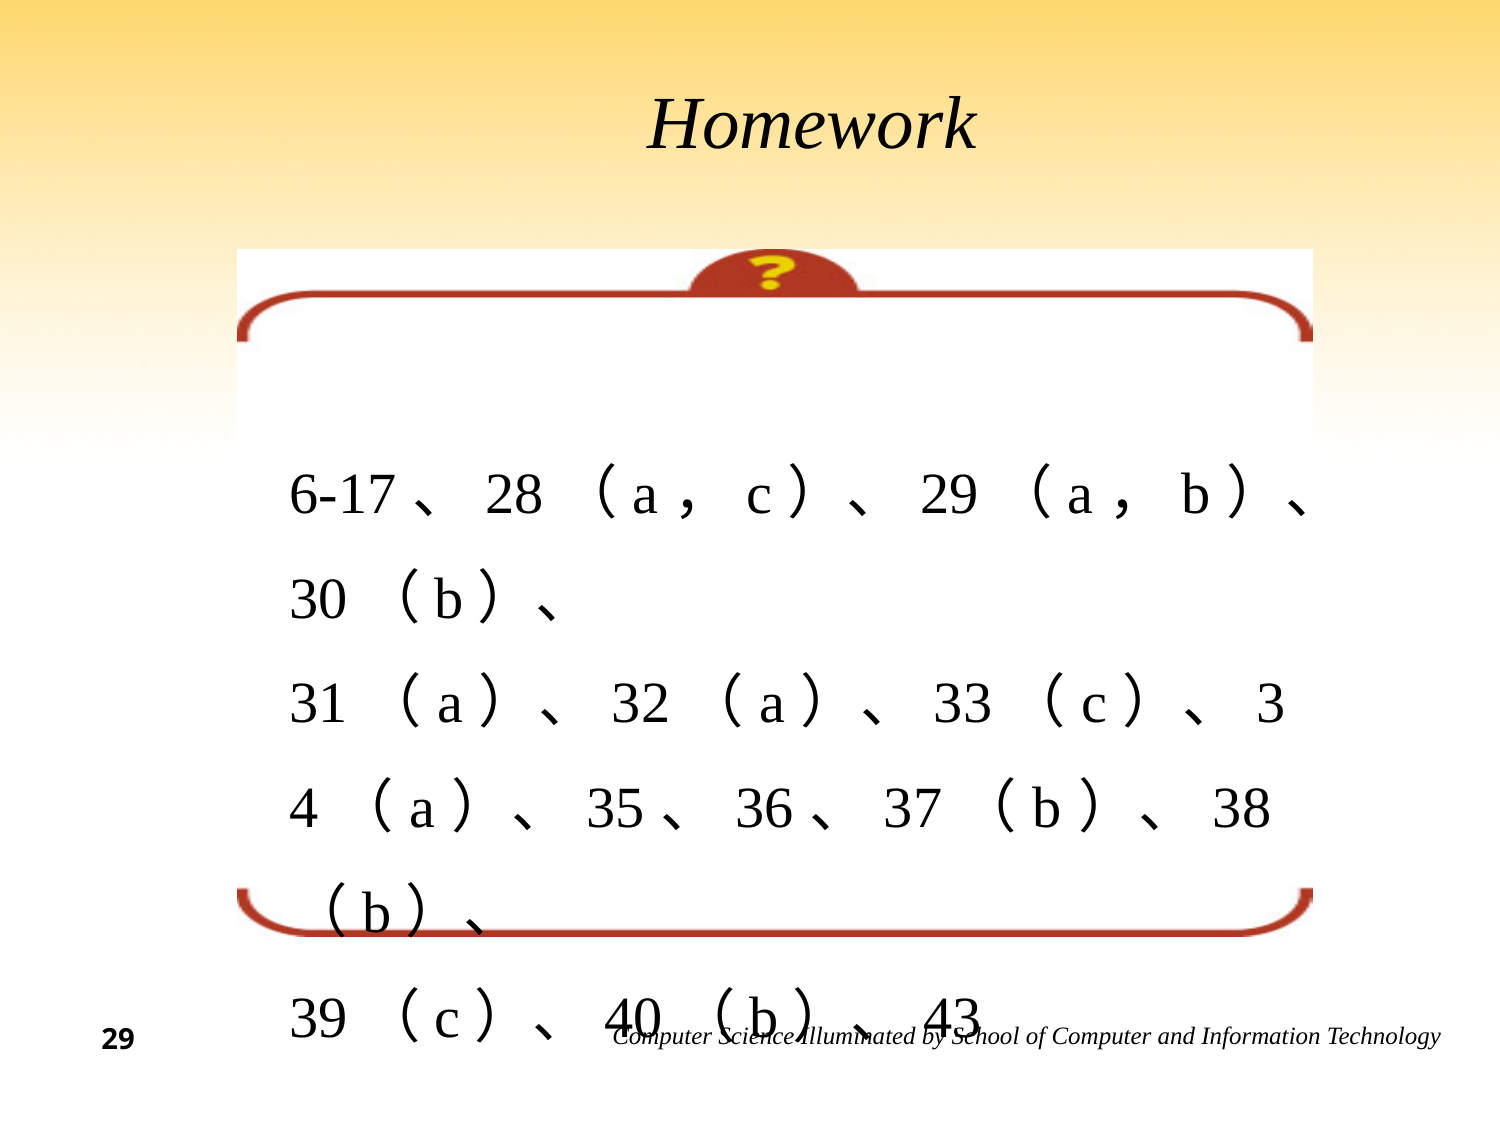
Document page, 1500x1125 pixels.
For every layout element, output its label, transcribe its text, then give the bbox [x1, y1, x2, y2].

title Homework [137, 24, 1488, 213]
picture [0, 0, 1500, 1125]
text_box 6-17、28（a，c）、29（a，b）、30（b）、 31（a）、32（a）、33（c）、34（a）、35、36、37（b）、38（b）、 39（c）、40（b）、43 [273, 946, 1302, 1059]
slide_number 29 [75, 1012, 150, 1066]
